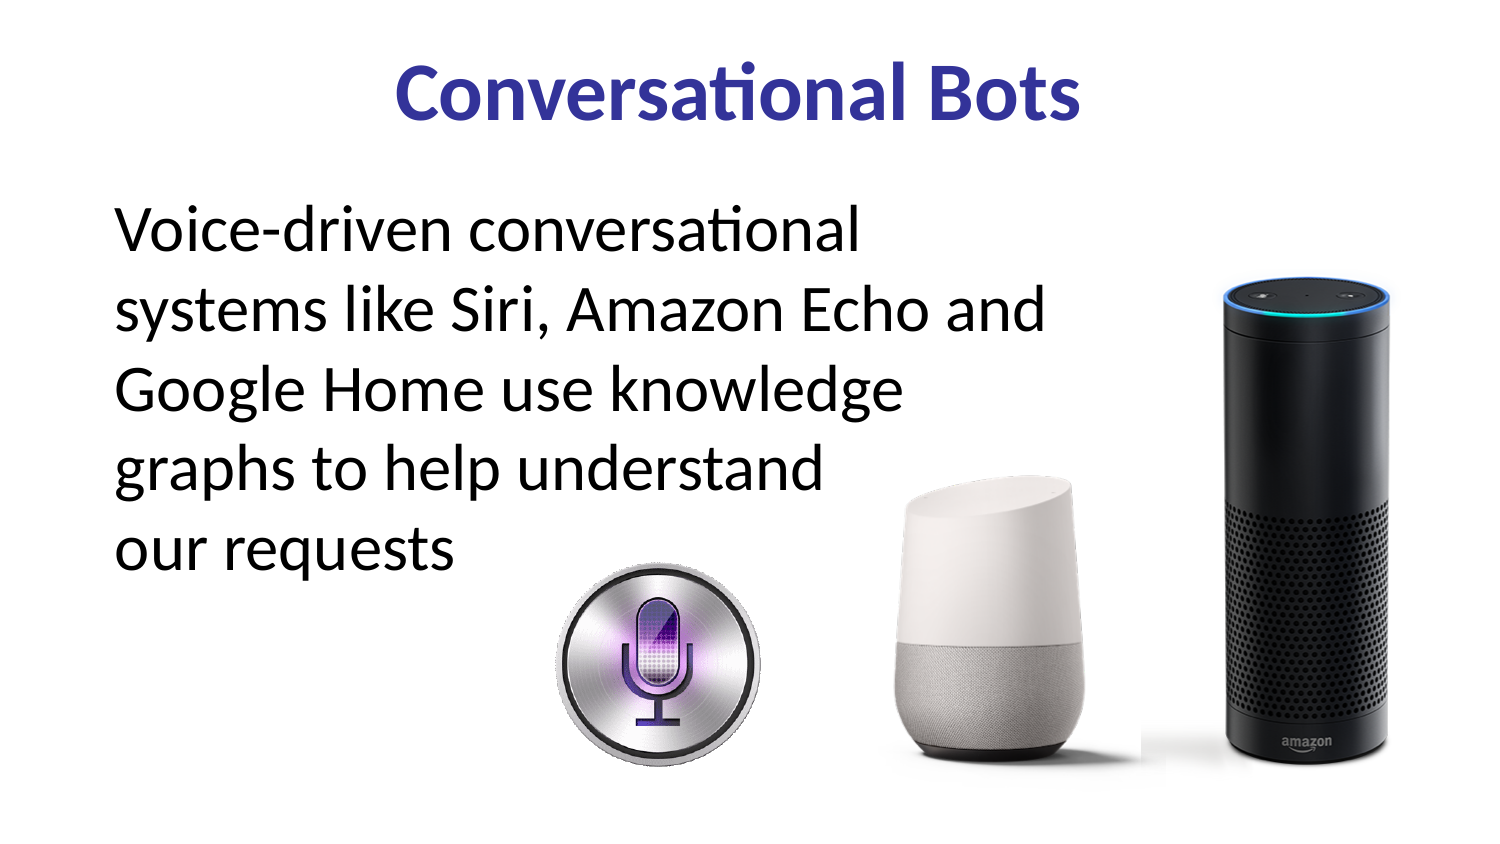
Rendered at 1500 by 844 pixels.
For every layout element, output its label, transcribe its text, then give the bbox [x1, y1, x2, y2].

title Conversational Bots [63, 24, 1414, 150]
list Voice-driven conversational systems like Siri, Amazon Echo and Google Home use knowledge graphs to help understand our requests [99, 176, 1100, 636]
picture [549, 269, 1492, 808]
